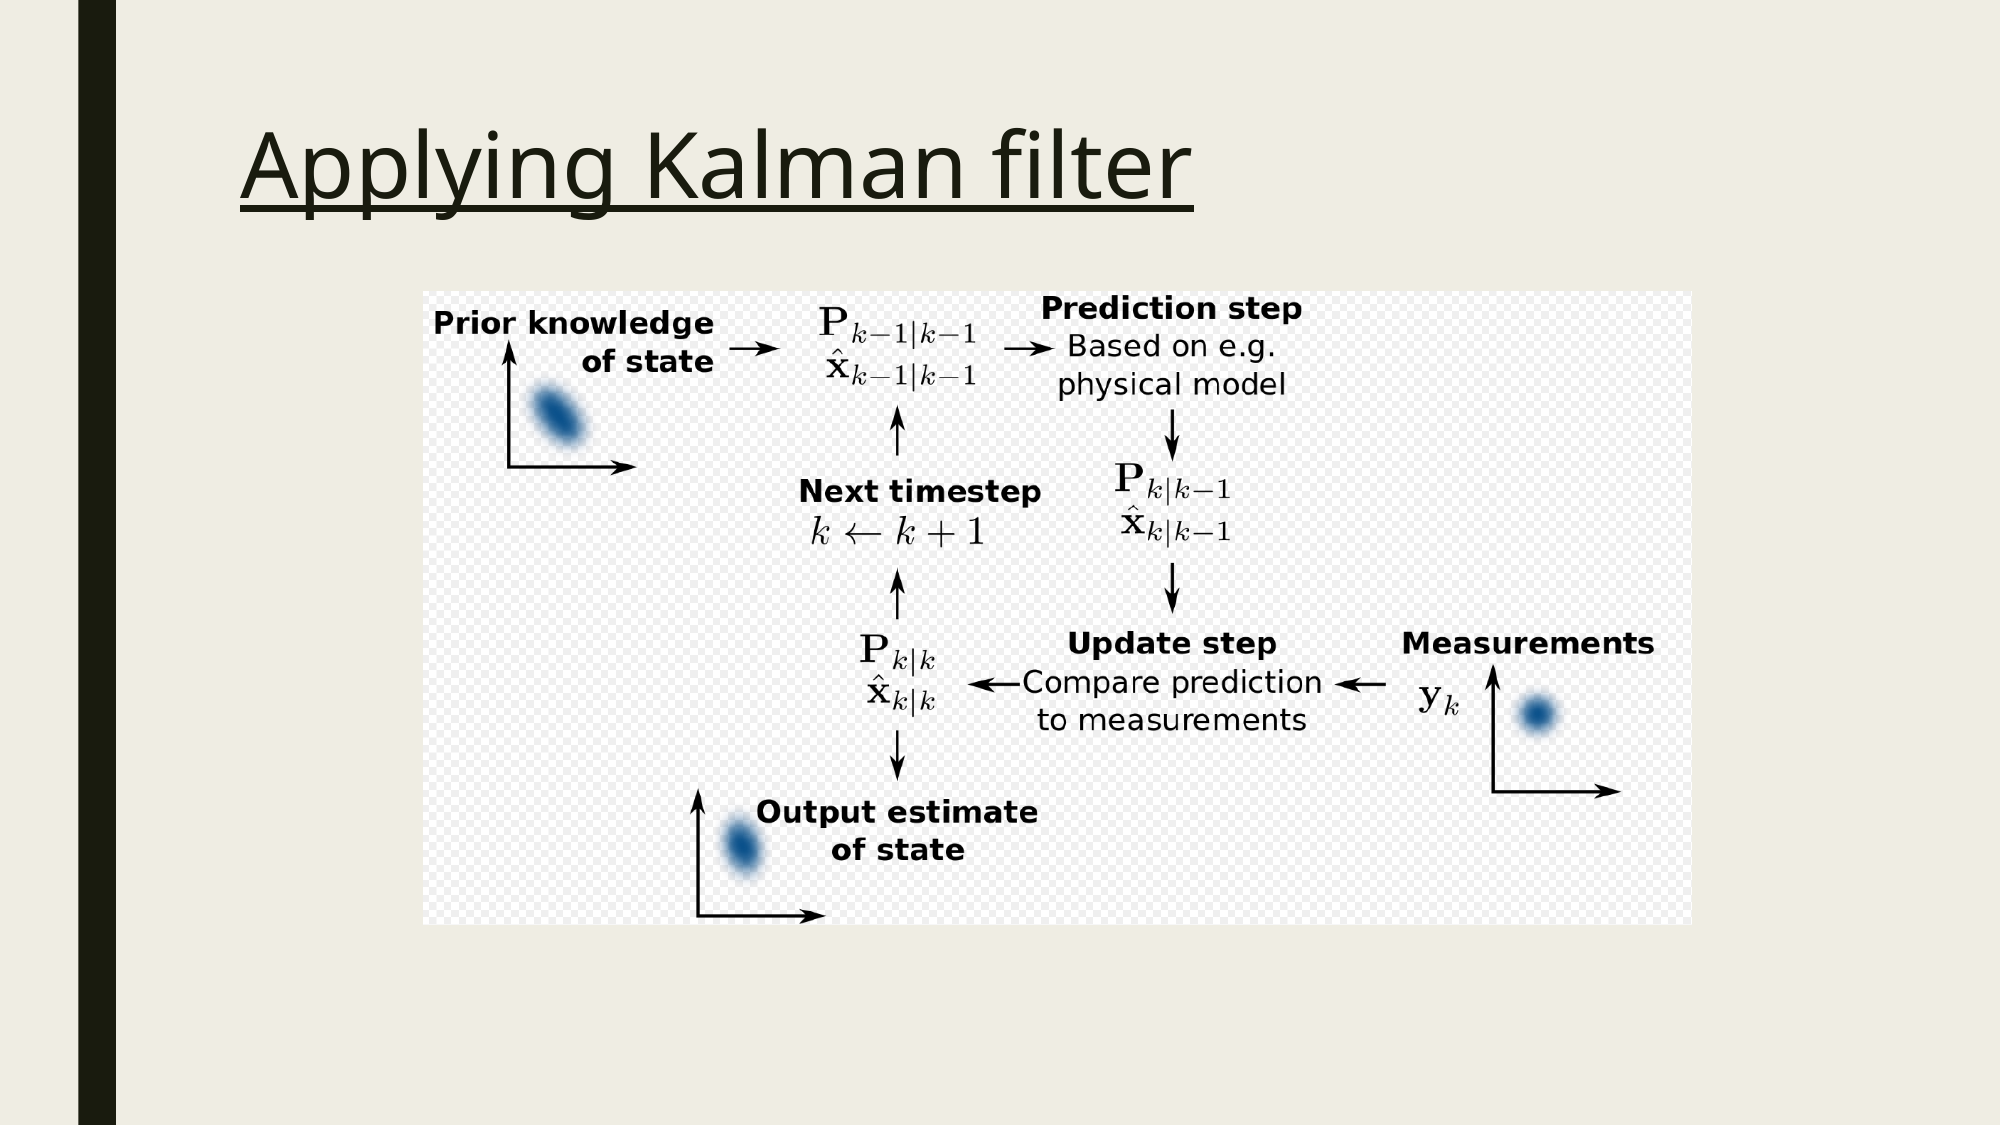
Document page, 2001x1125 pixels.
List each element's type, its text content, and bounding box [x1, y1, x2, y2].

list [423, 291, 1693, 925]
title Applying Kalman filter [225, 112, 1800, 357]
